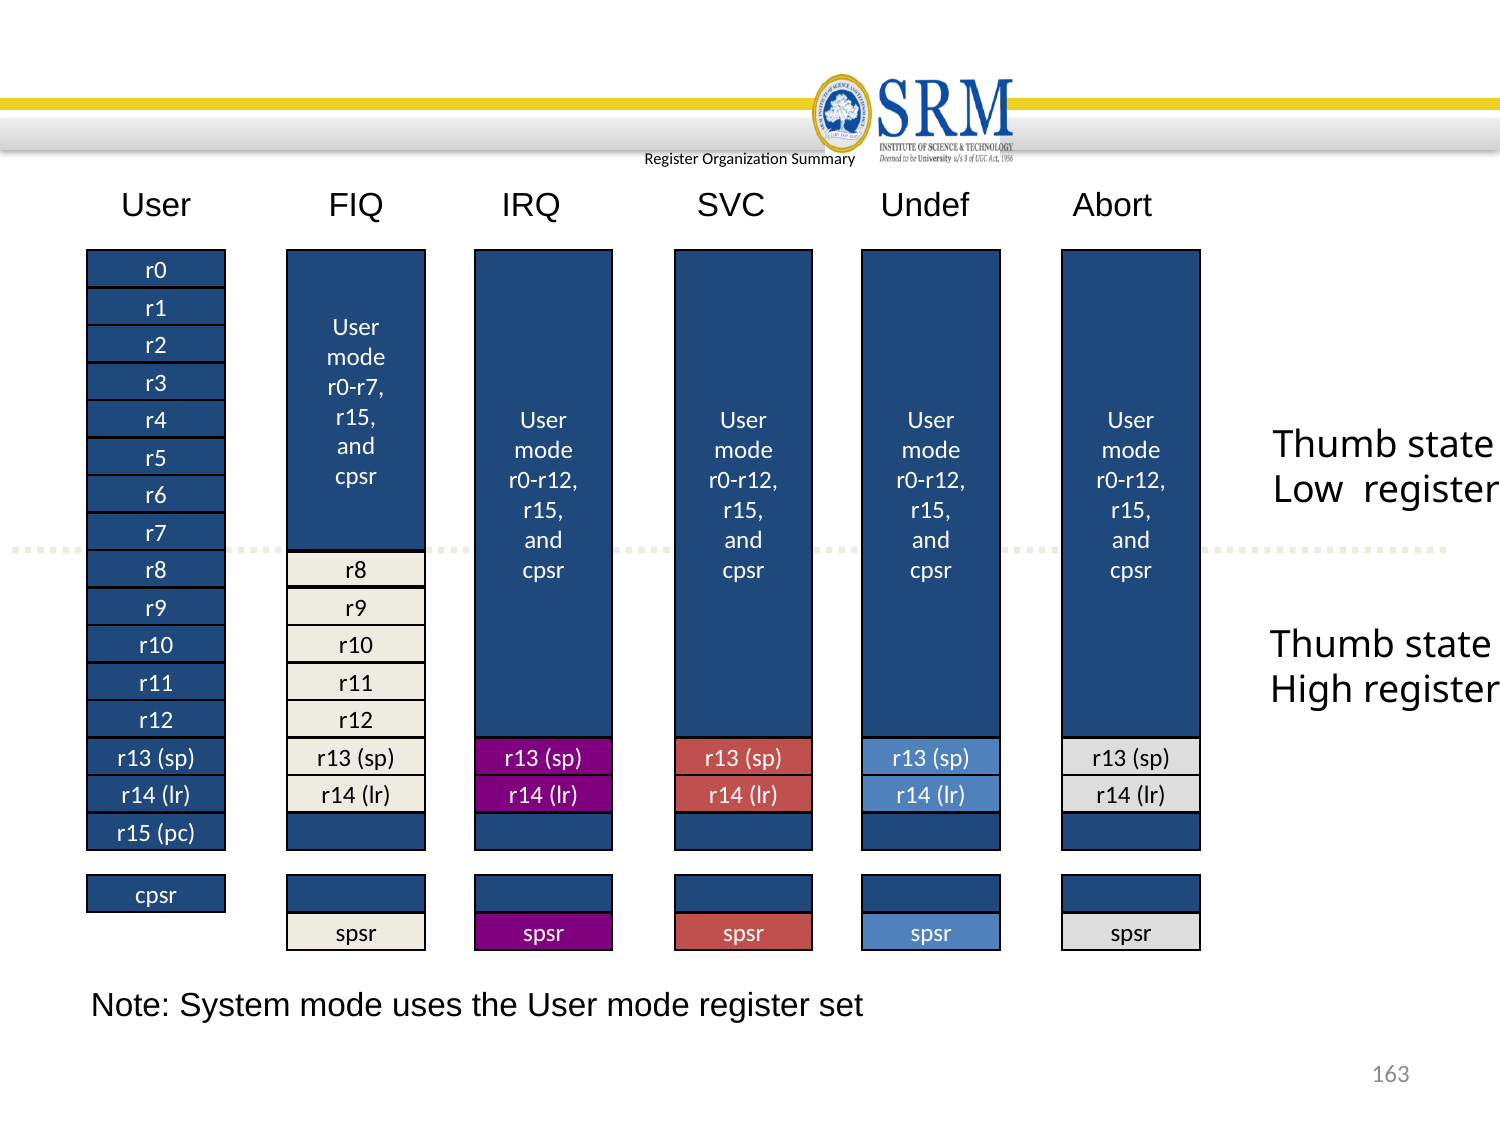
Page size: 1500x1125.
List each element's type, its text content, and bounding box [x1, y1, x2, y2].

text_box [474, 812, 613, 850]
text_box [474, 875, 613, 913]
text_box [674, 812, 813, 850]
text_box User mode r0-r12, r15, and cpsr [674, 249, 813, 738]
text_box r14 (lr) [862, 774, 1000, 812]
text_box [1062, 812, 1200, 850]
text_box Undef [849, 175, 1000, 231]
title Register Organization Summary [75, 140, 1425, 176]
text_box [87, 249, 226, 913]
text_box [287, 875, 425, 912]
text_box Thumb state High registers [1255, 612, 1500, 718]
text_box r14 (lr) [1062, 774, 1200, 812]
text_box spsr [474, 913, 613, 950]
text_box r13 (sp) [1062, 738, 1200, 774]
text_box [862, 812, 1000, 850]
text_box spsr [287, 912, 425, 950]
text_box Note: System mode uses the User mode register set [74, 975, 1213, 1031]
text_box r13 (sp) [474, 738, 613, 774]
text_box [674, 875, 813, 913]
slide_number 163 [1074, 1042, 1425, 1103]
text_box r13 (sp) [674, 738, 813, 774]
text_box r14 (lr) [674, 774, 813, 812]
text_box r12 [287, 699, 425, 737]
text_box User mode r0-r12, r15, and cpsr [474, 249, 613, 738]
picture [812, 74, 1013, 140]
text_box [1062, 875, 1200, 913]
text_box r14 (lr) [474, 774, 613, 812]
text_box Thumb state Low registers [1257, 412, 1500, 518]
text_box r9 [287, 587, 425, 624]
text_box spsr [1062, 913, 1200, 950]
text_box r13 (sp) [287, 737, 425, 774]
text_box r13 (sp) [862, 738, 1000, 774]
text_box [862, 875, 1000, 913]
text_box Abort [1037, 175, 1188, 231]
text_box User mode r0-r12, r15, and cpsr [862, 249, 1000, 738]
text_box spsr [674, 913, 813, 950]
text_box r10 [287, 624, 425, 662]
text_box IRQ [462, 175, 600, 231]
text_box User mode r0-r12, r15, and cpsr [1062, 249, 1200, 738]
text_box spsr [862, 913, 1000, 950]
text_box User [87, 175, 225, 231]
text_box [287, 813, 425, 850]
text_box User mode r0-r7, r15, and cpsr [287, 249, 425, 550]
text_box r11 [287, 662, 425, 699]
text_box r8 [287, 551, 425, 586]
text_box r14 (lr) [287, 774, 425, 813]
text_box FIQ [287, 175, 425, 231]
text_box SVC [662, 175, 800, 231]
